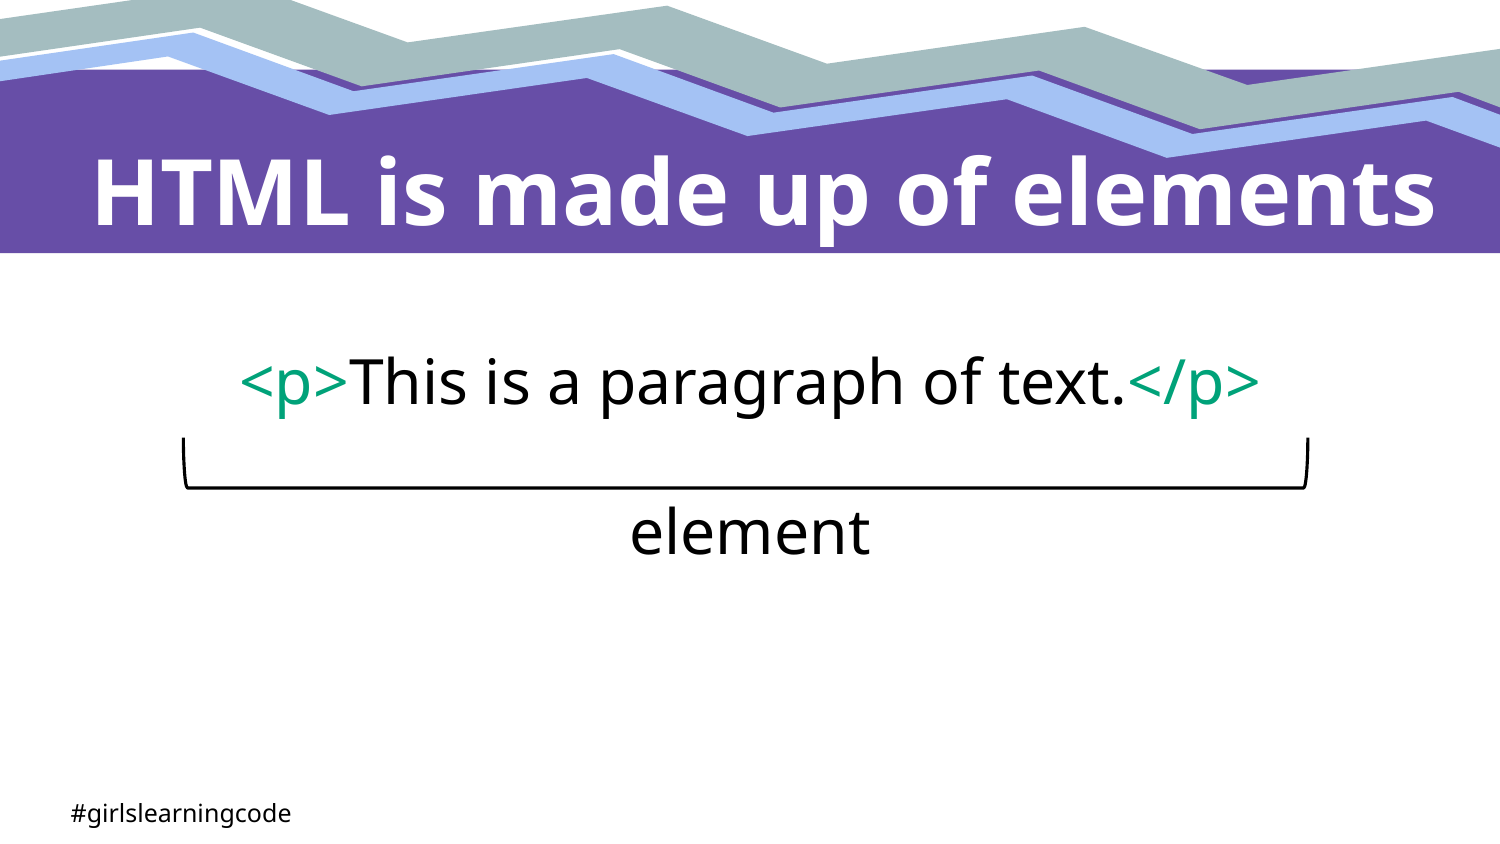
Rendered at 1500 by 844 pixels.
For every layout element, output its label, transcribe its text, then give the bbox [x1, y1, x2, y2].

list <p>This is a paragraph of text.</p> element [75, 259, 1425, 769]
title HTML is made up of elements [75, 62, 1500, 259]
text_box [183, 437, 1308, 489]
